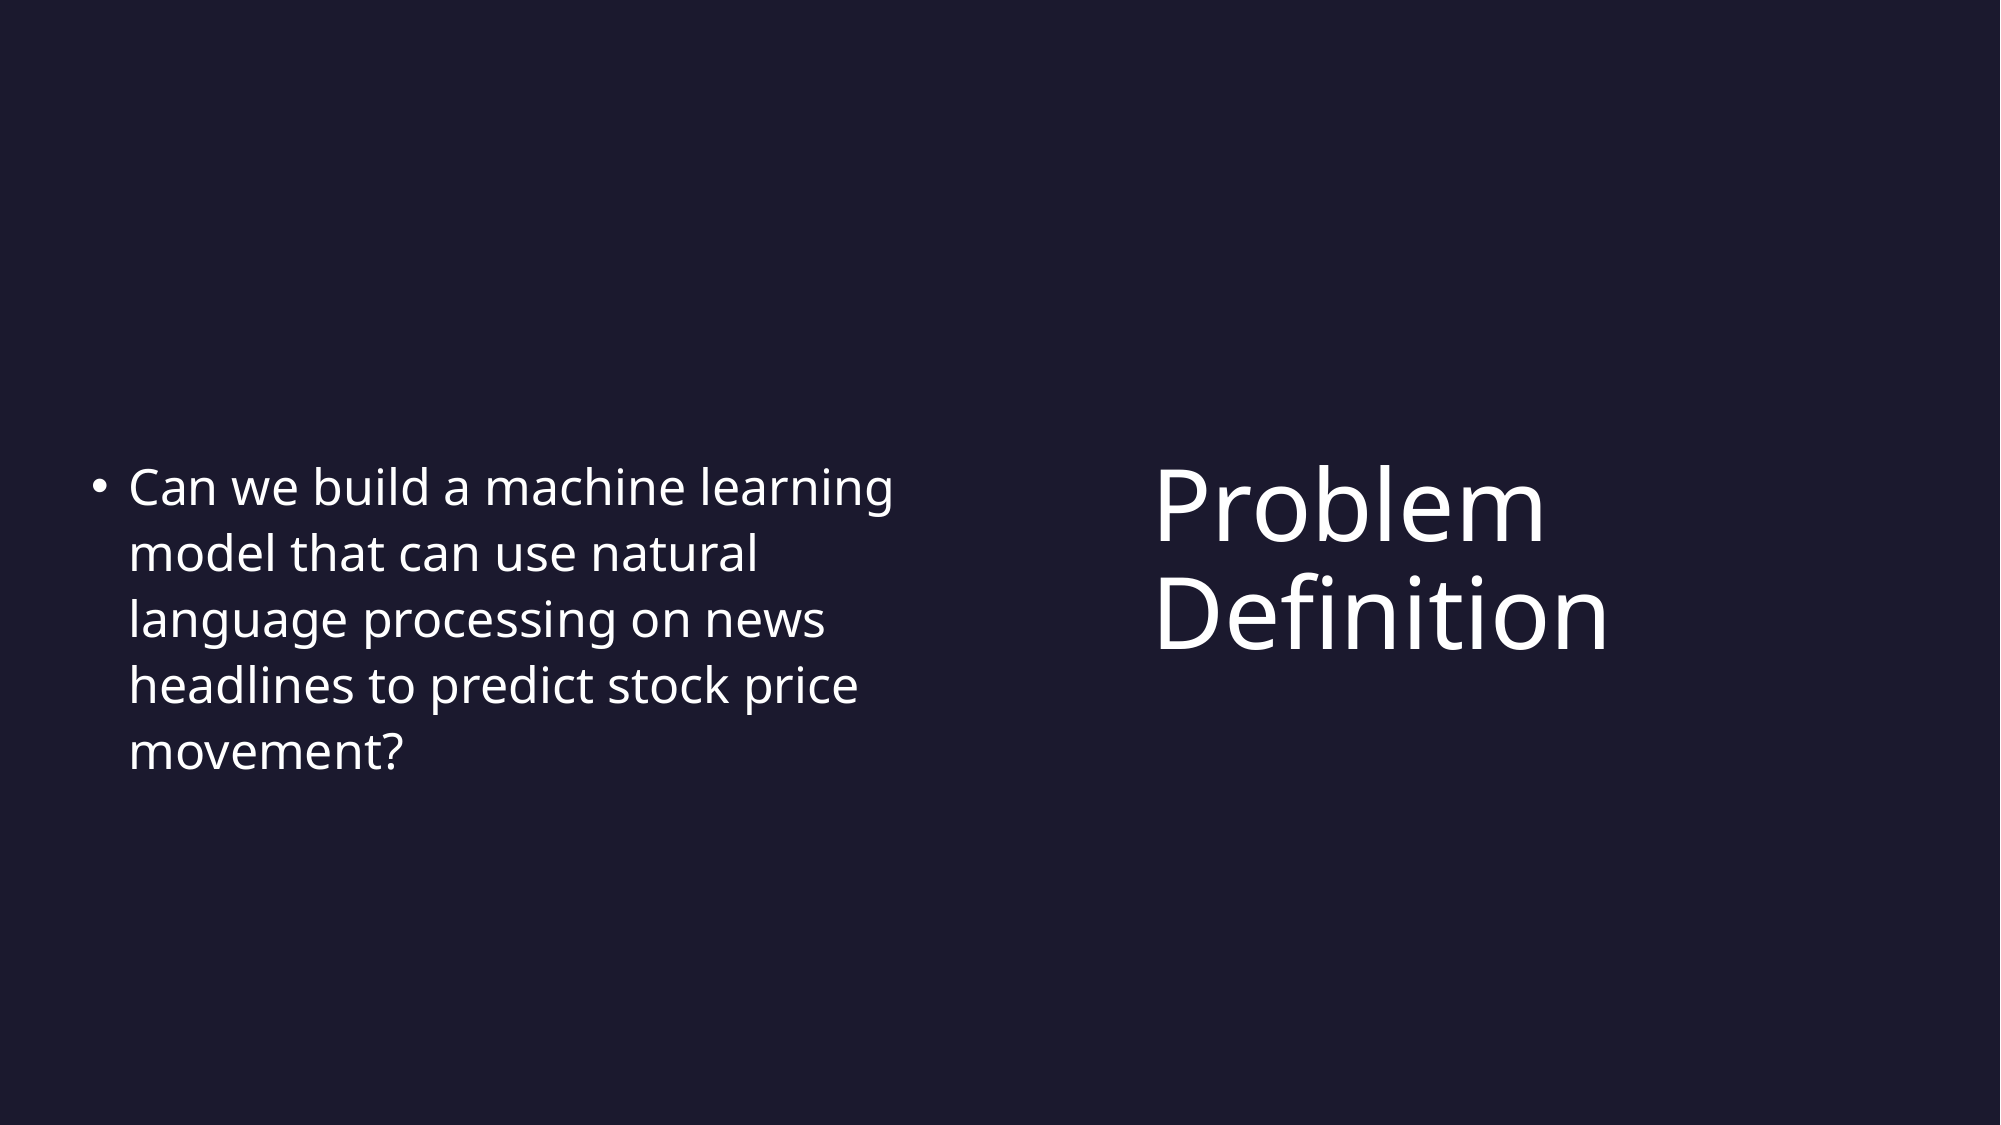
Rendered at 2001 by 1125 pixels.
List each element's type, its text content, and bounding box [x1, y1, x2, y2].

text_box Can we build a machine learning model that can use natural language processing on news headlines to predict stock price movement? [76, 442, 926, 1099]
title Problem Definition [1151, 108, 1910, 1018]
